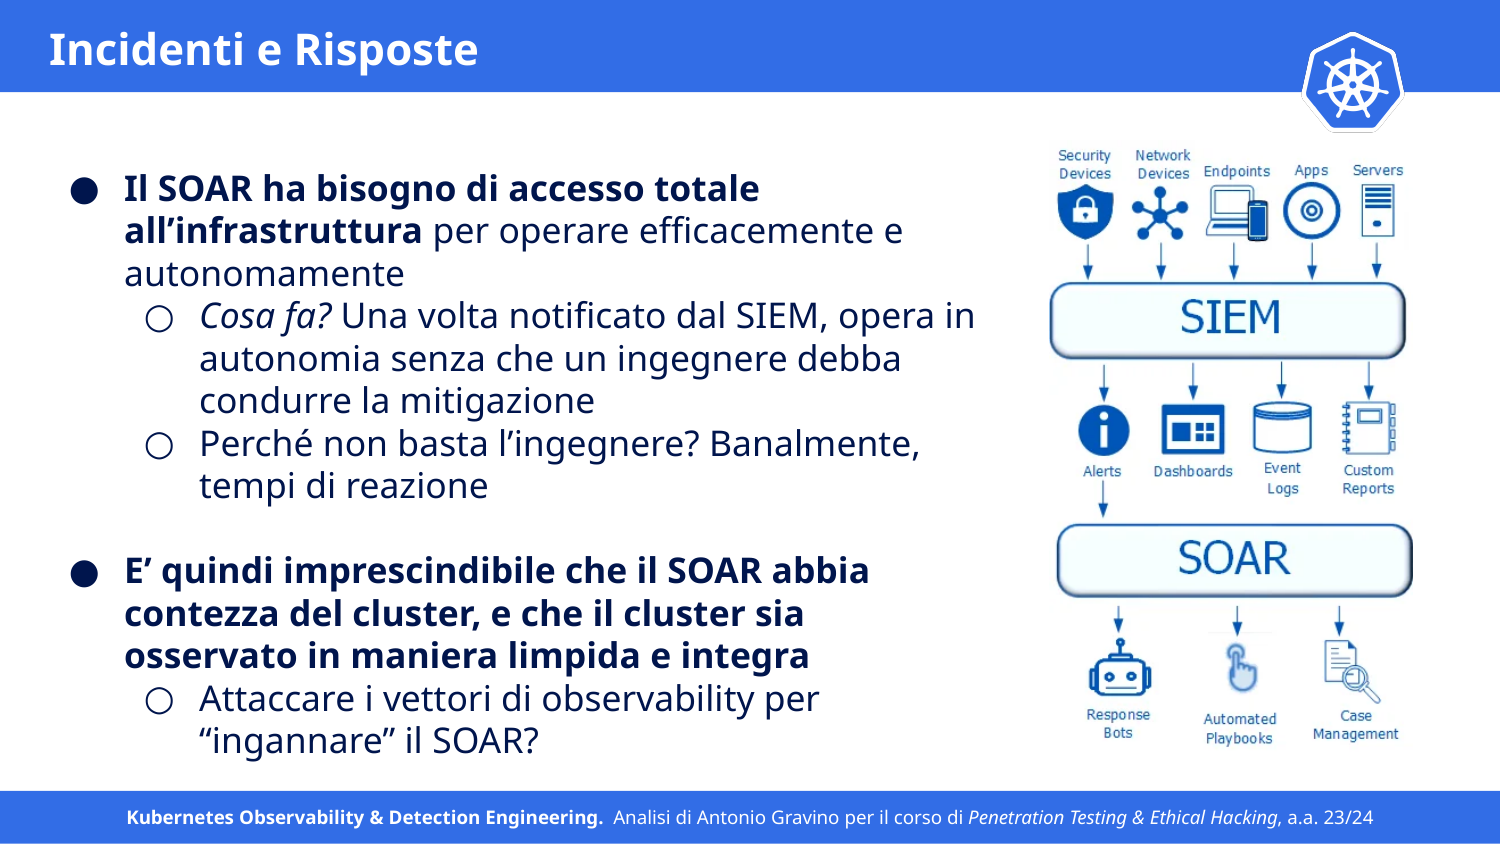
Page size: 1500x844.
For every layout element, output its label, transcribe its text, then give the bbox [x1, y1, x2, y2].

picture [1049, 140, 1413, 756]
text_box Kubernetes Observability & Detection Engineering. Analisi di Antonio Gravino per il corso di Penetration Testing & Ethical Hacking, a.a. 23/24 [0, 790, 1500, 844]
picture [1300, 29, 1405, 134]
text_box [0, 0, 1500, 93]
text_box Il SOAR ha bisogno di accesso totale all’infrastruttura per operare efficacemente e autonomamente Cosa fa? Una volta notificato dal SIEM, opera in autonomia senza che un ingegnere debba condurre la mitigazione Perché non basta l’ingegnere? Banalmente, tempi di reazione E’ quindi imprescindibile che il SOAR abbia contezza del cluster, e che il cluster sia osservato in maniera limpida e integra Attaccare i vettori di observability per “ingannare” il SOAR? [34, 150, 1003, 807]
text_box Incidenti e Risposte [34, 6, 944, 90]
